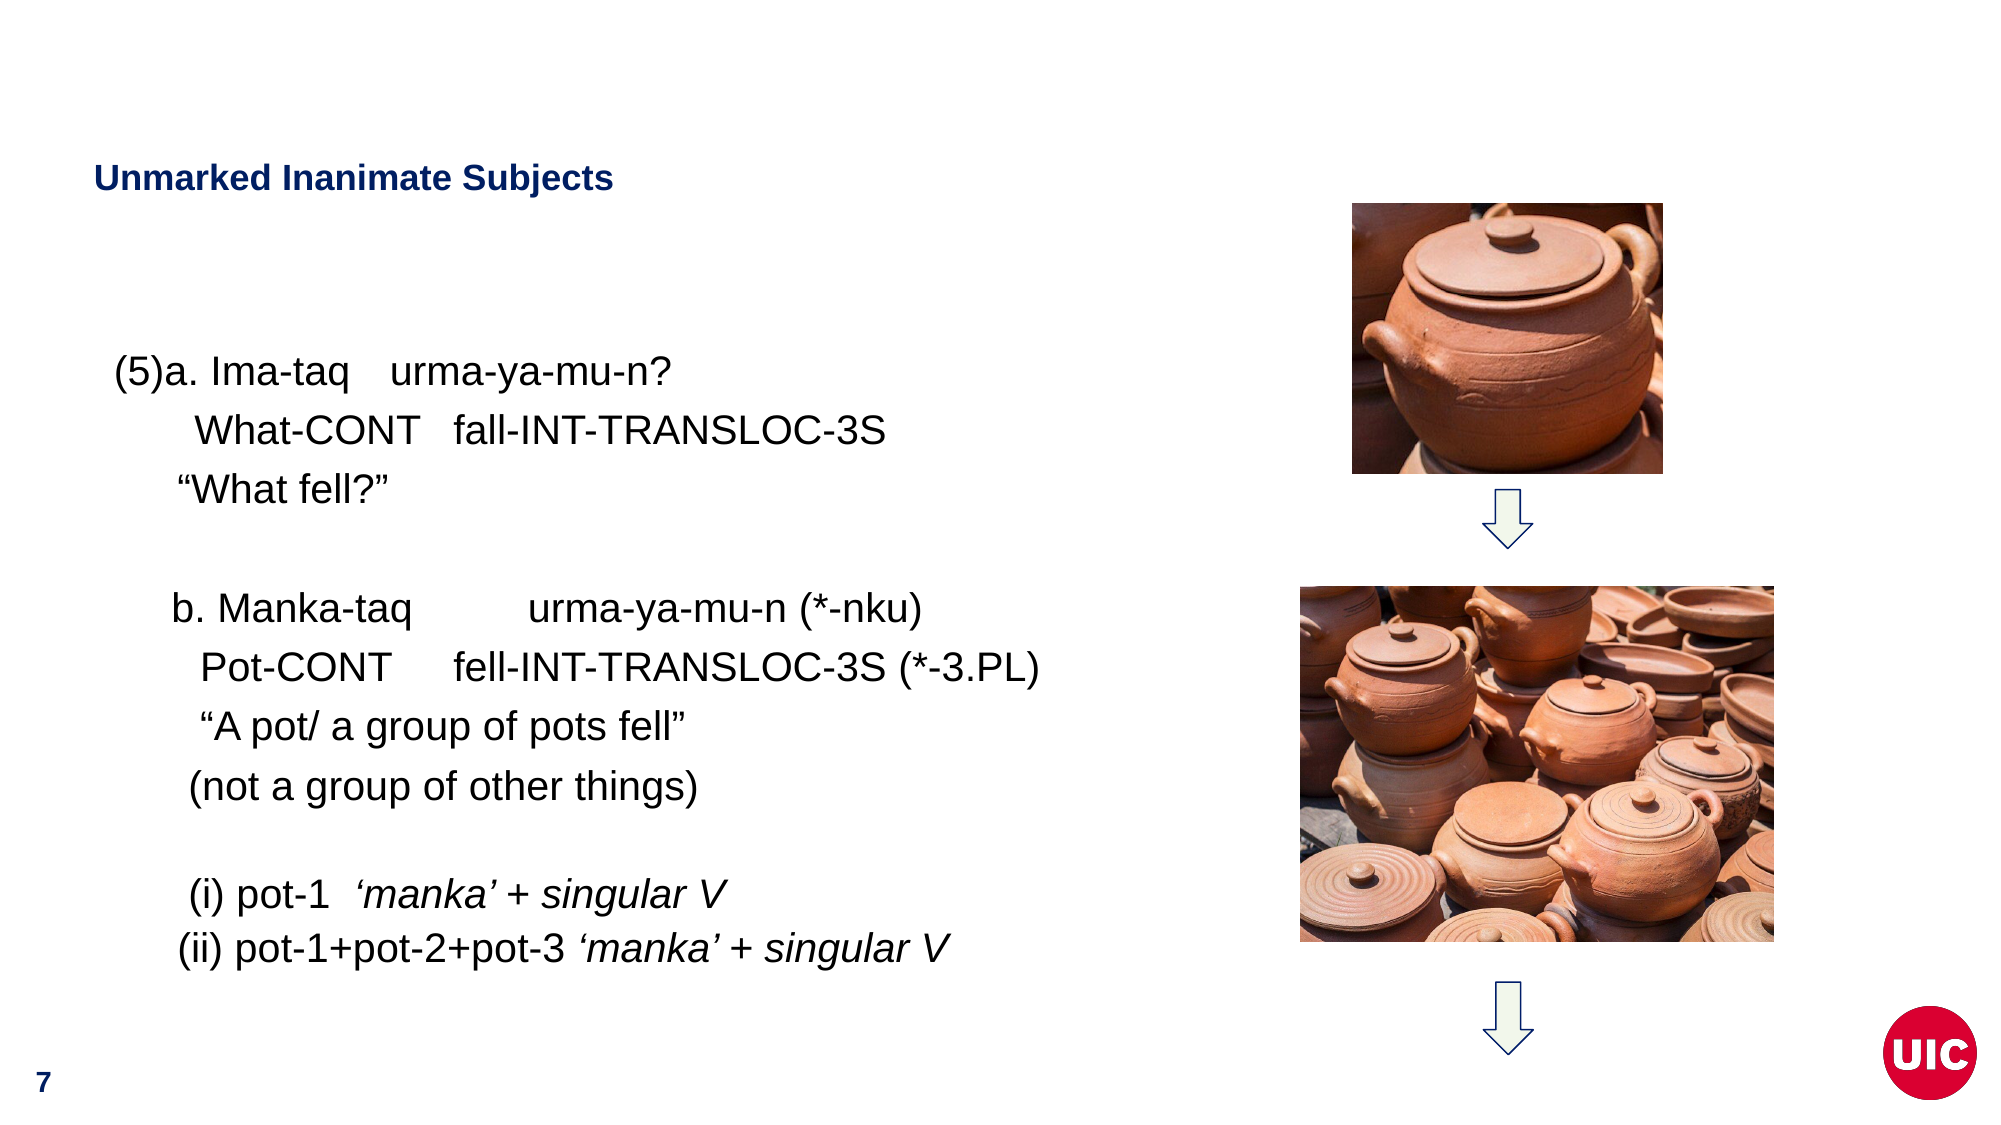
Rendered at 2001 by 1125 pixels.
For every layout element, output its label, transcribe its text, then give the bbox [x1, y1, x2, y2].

picture [1880, 1004, 1980, 1102]
title Unmarked Inanimate Subjects [93, 110, 1907, 198]
list (5)a. Ima-taq urma-ya-mu-n? What-CONT fall-INT-TRANSLOC-3S “What fell?” b. Manka-taq urma-ya-mu-n (*-nku) Pot-CONT fell-INT-TRANSLOC-3S (*-3.PL) “A pot/ a group of pots fell” (not a group of other things) (i) pot-1 ‘manka’ + singular V (ii) pot-1+pot-2+pot-3 ‘manka’ + singular V [39, 235, 1140, 973]
text_box [1483, 982, 1534, 1055]
picture [1299, 586, 1774, 943]
text_box [1482, 489, 1533, 549]
picture [1352, 203, 1663, 475]
